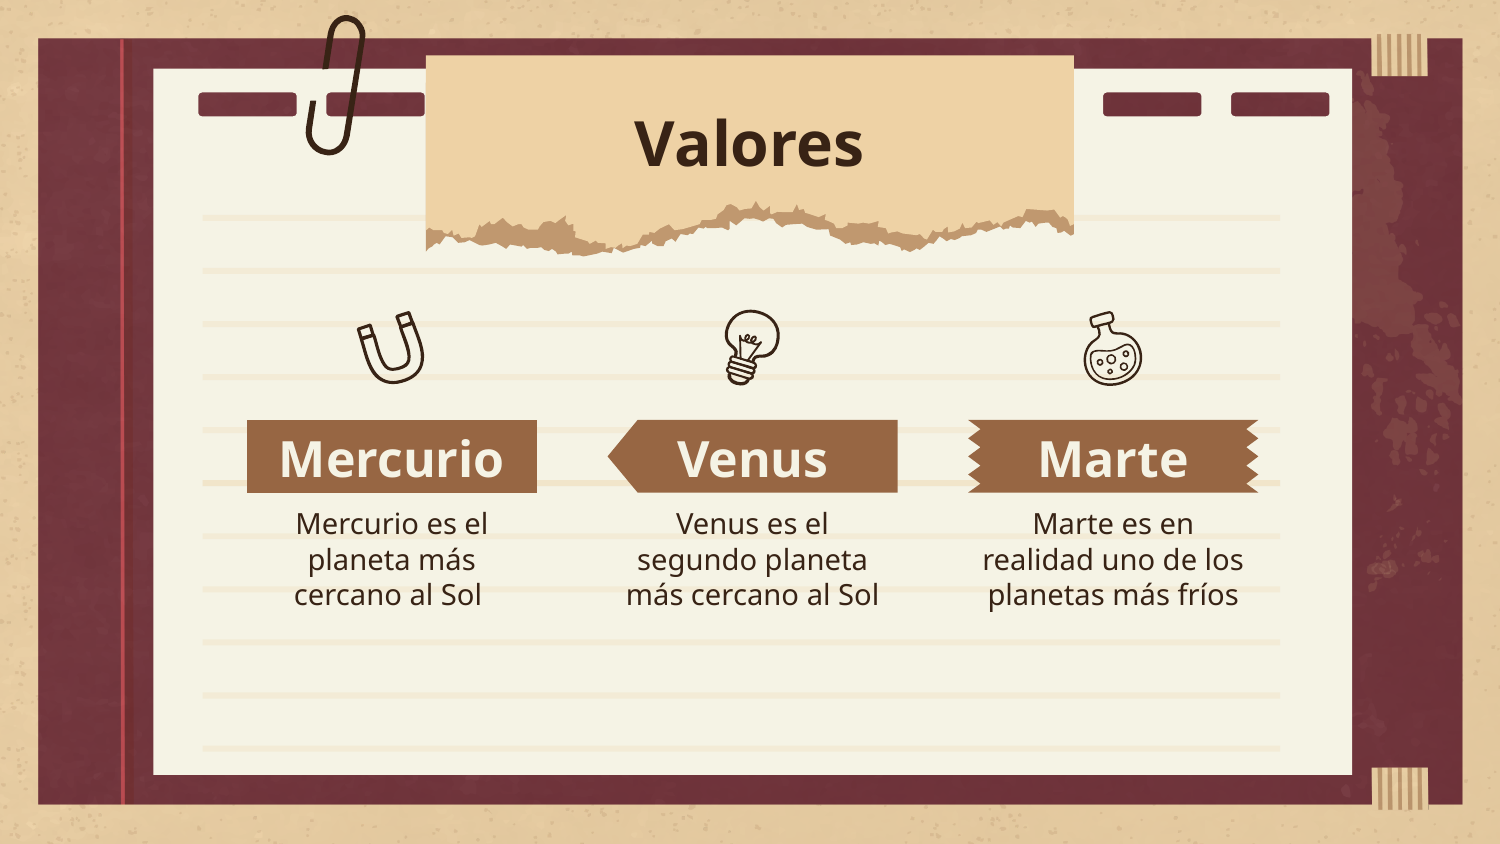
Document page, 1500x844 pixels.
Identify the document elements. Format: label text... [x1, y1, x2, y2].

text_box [425, 55, 1075, 257]
text_box [628, 482, 898, 493]
subtitle Venus es el segundo planeta más cercano al Sol [600, 490, 906, 606]
title Venus [600, 412, 906, 482]
subtitle Mercurio es el planeta más cercano al Sol [239, 490, 545, 606]
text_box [723, 309, 782, 386]
subtitle Marte es en realidad uno de los planetas más fríos [960, 490, 1266, 606]
title Marte [960, 412, 1266, 482]
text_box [356, 310, 428, 385]
text_box [968, 482, 1259, 493]
text_box [246, 482, 537, 493]
title Valores [118, 88, 420, 167]
picture [0, 0, 1500, 844]
title Mercurio [239, 412, 545, 482]
title Valores [1079, 88, 1382, 167]
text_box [1082, 310, 1145, 387]
